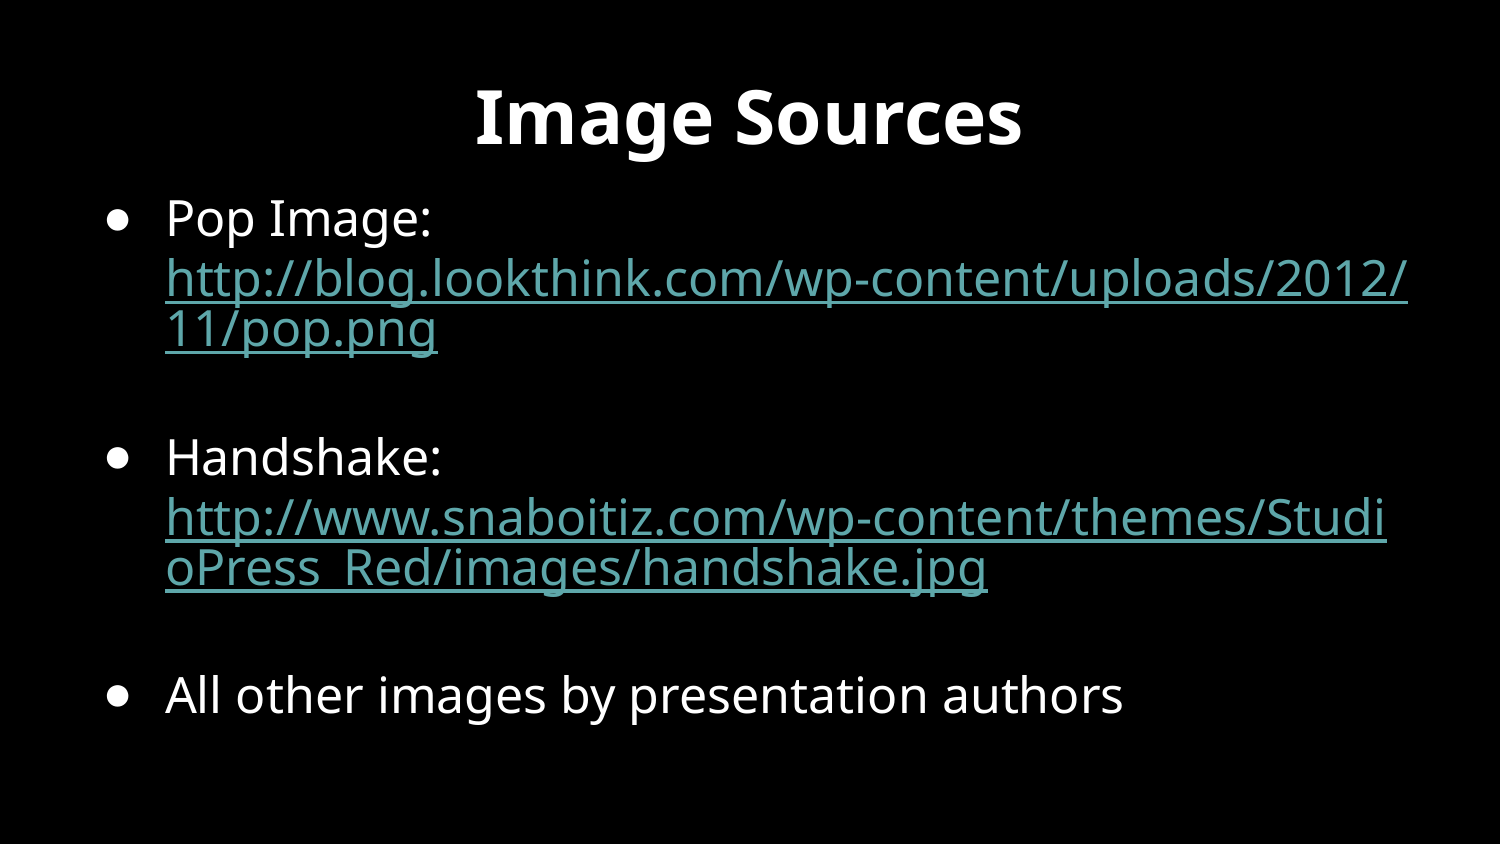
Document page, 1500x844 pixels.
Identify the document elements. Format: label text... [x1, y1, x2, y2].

title Image Sources [75, 33, 1425, 171]
list Pop Image: http://blog.lookthink.com/wp-content/uploads/2012/11/pop.png Handshake: http://www.snaboitiz.com/wp-content/themes/StudioPress_Red/images/handshake.jpg All other images by presentation authors [75, 171, 1425, 783]
